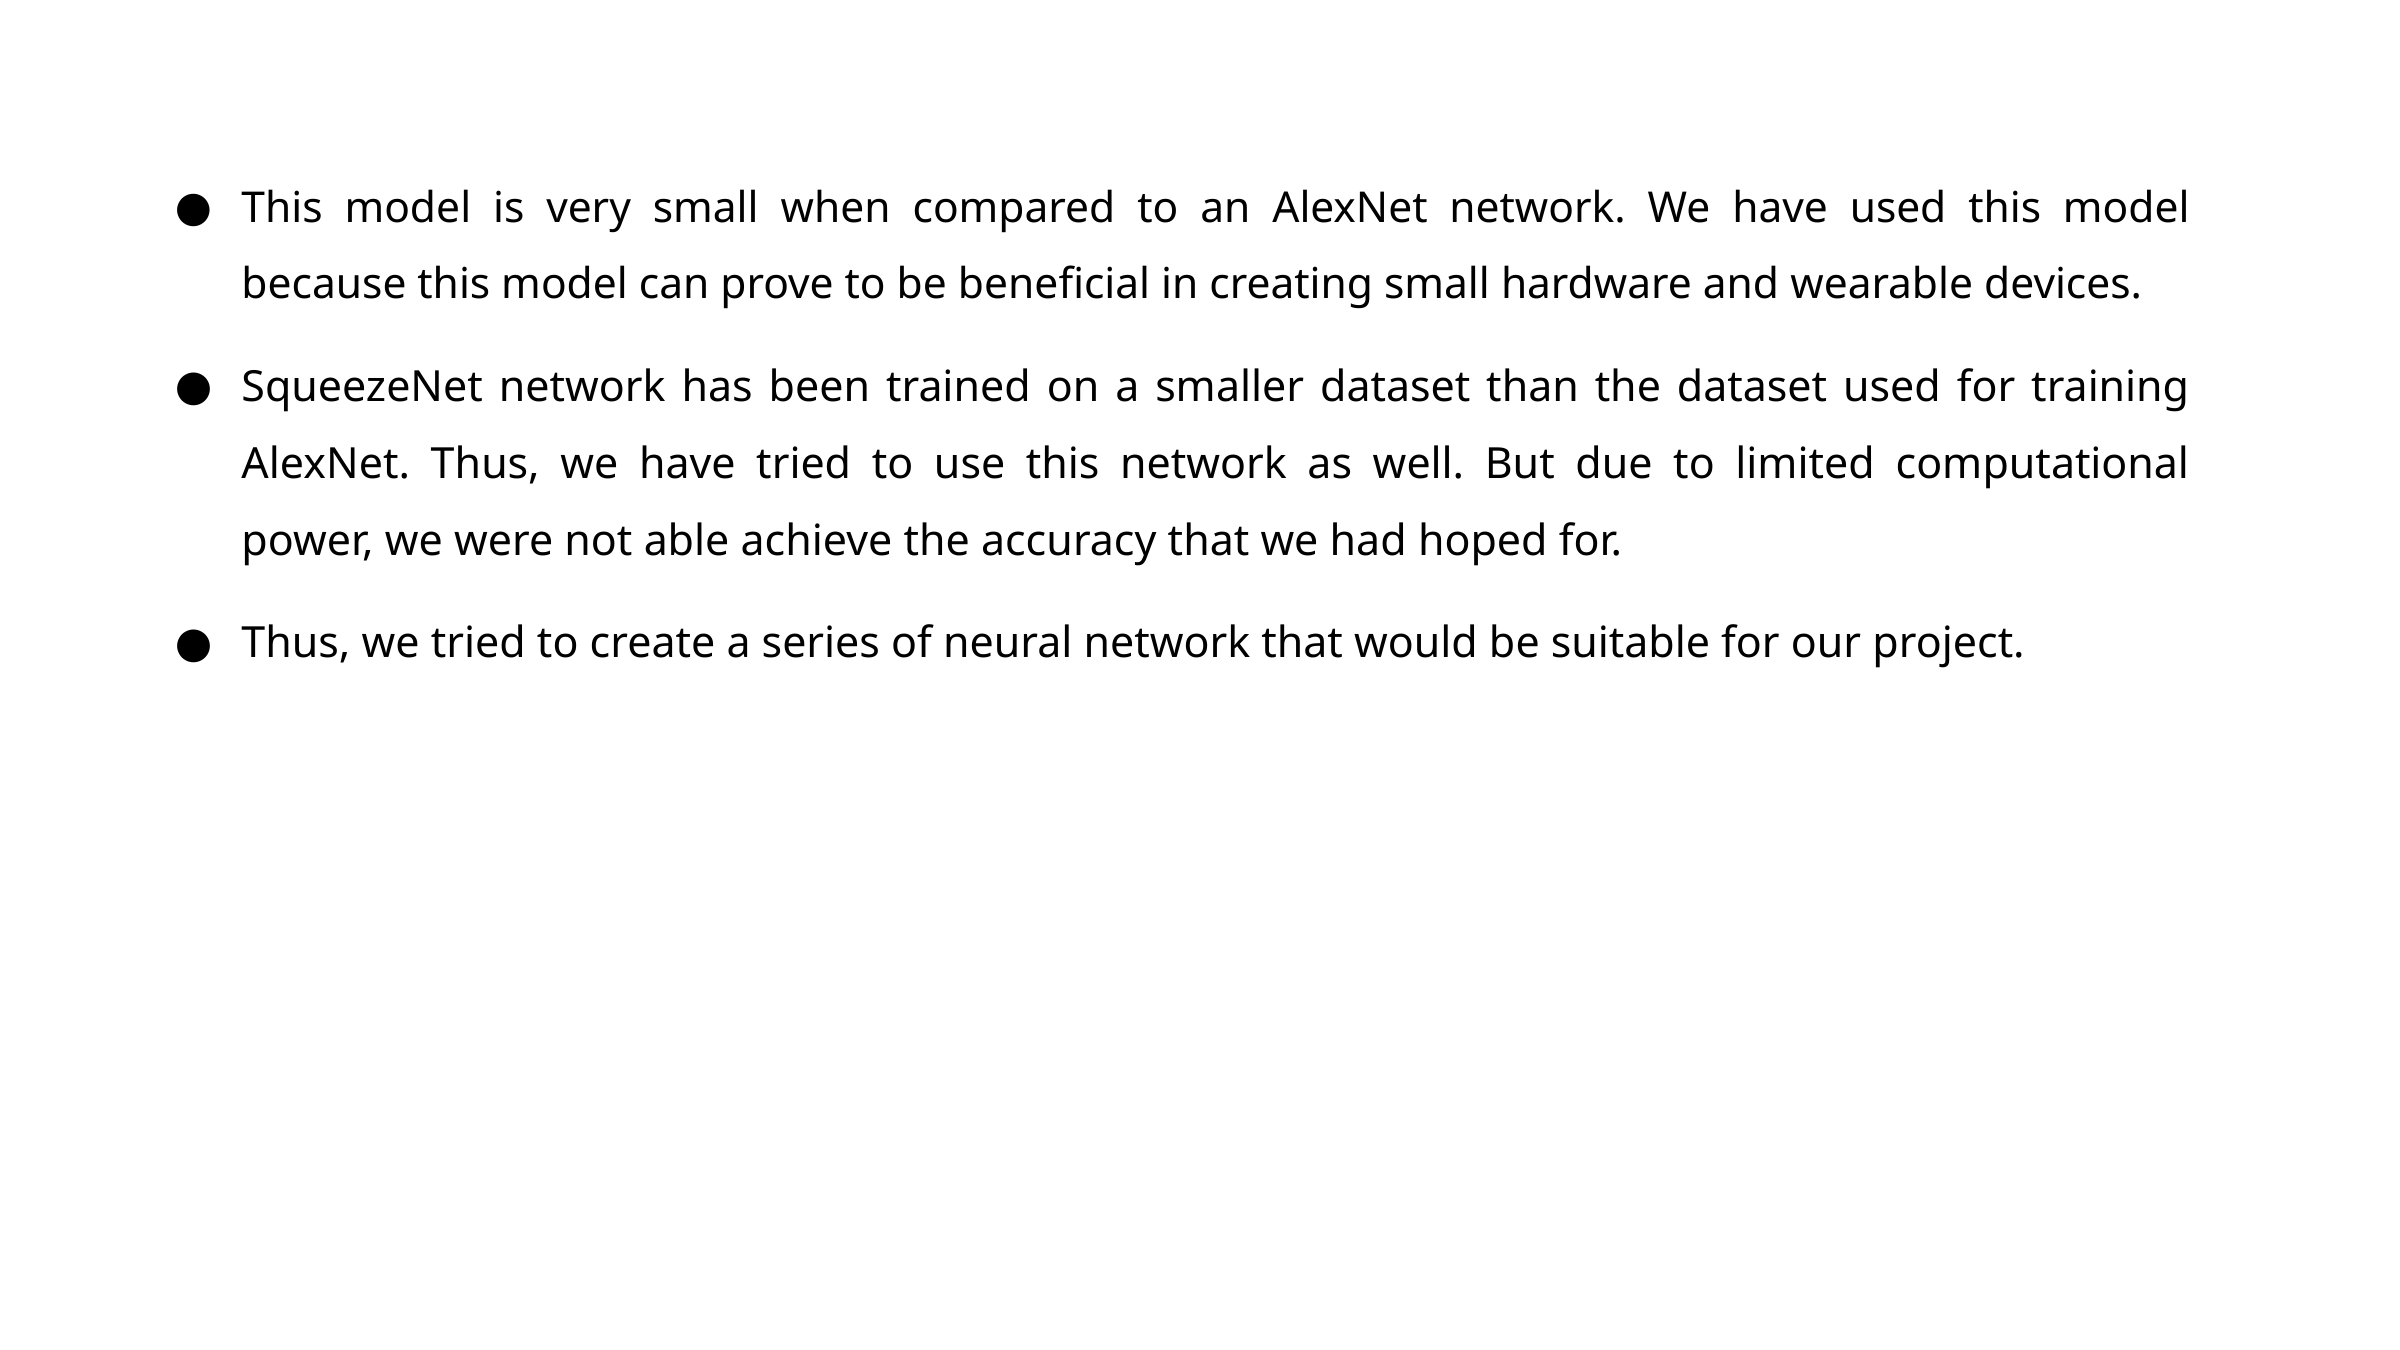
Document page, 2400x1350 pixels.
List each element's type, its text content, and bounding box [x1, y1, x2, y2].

list This model is very small when compared to an AlexNet network. We have used this model because this model can prove to be beneficial in creating small hardware and wearable devices. SqueezeNet network has been trained on a smaller dataset than the dataset used for training AlexNet. Thus, we have tried to use this network as well. But due to limited computational power, we were not able achieve the accuracy that we had hoped for. Thus, we tried to create a series of neural network that would be suitable for our project. [133, 145, 2208, 1240]
